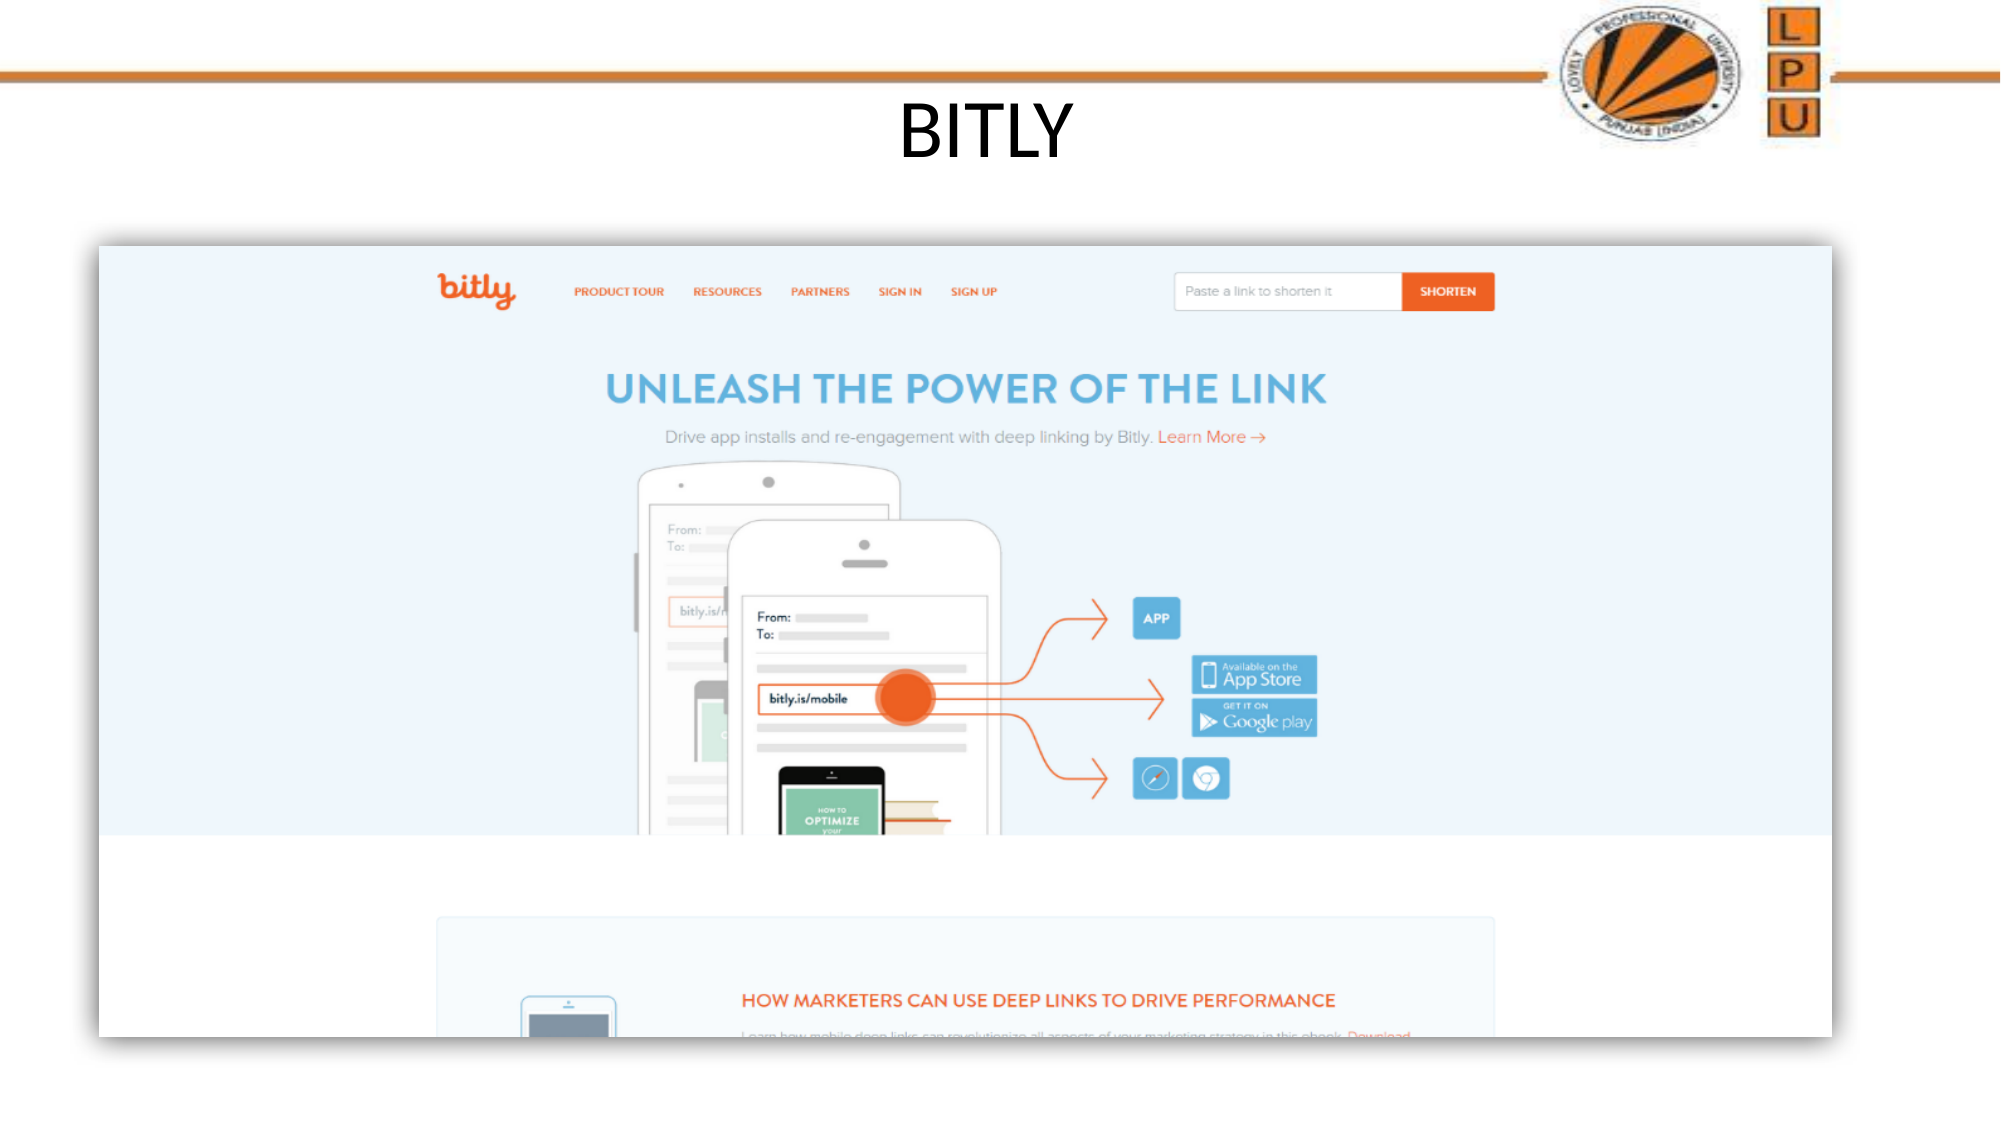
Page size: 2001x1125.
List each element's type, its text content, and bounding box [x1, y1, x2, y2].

picture [0, 0, 2001, 1125]
title BITLY [99, 41, 1873, 216]
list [99, 246, 1832, 1037]
